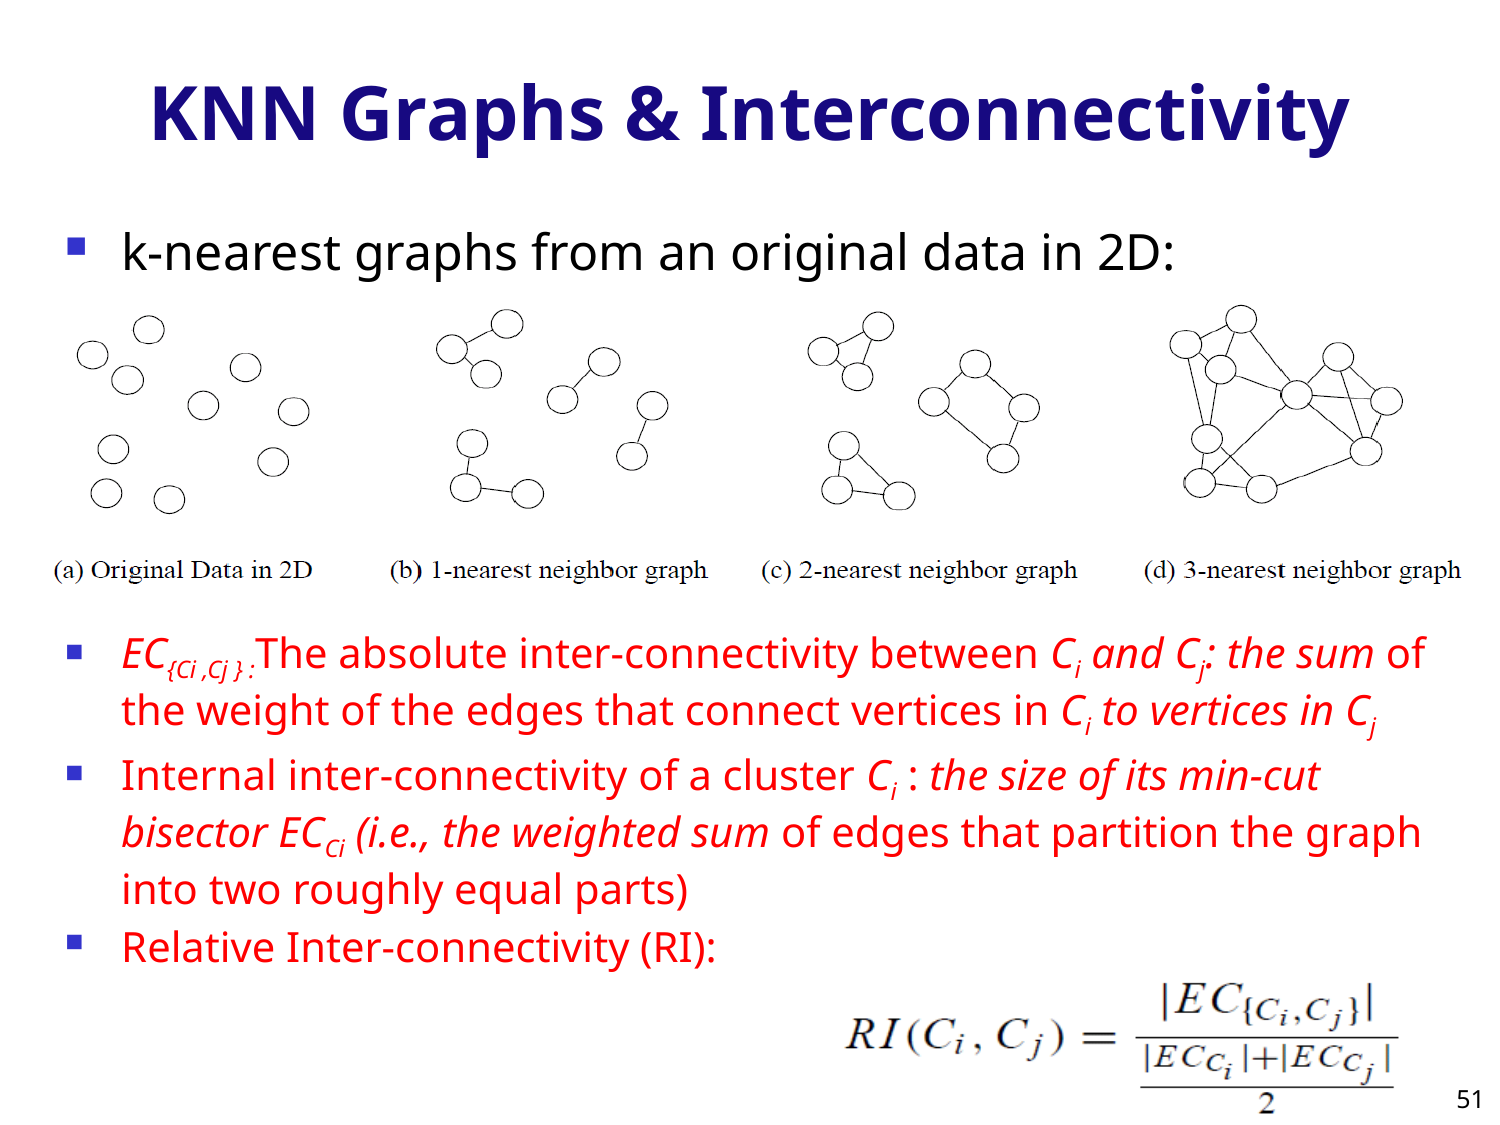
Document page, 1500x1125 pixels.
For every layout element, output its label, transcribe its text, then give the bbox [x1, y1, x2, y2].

picture [837, 962, 1405, 1125]
slide_number 51 [1408, 1062, 1500, 1125]
list k-nearest graphs from an original data in 2D: EC{Ci ,Cj } :The absolute inter-connectivity between Ci and Cj: the sum of the weight of the edges that connect vertices in Ci to vertices in Cj Internal inter-connectivity of a cluster Ci : the size of its min-cut bisector ECCi (i.e., the weighted sum of edges that partition the graph into two roughly equal parts) Relative Inter-connectivity (RI): [50, 597, 1450, 1050]
list k-nearest graphs from an original data in 2D: EC{Ci ,Cj } :The absolute inter-connectivity between Ci and Cj: the sum of the weight of the edges that connect vertices in Ci to vertices in Cj Internal inter-connectivity of a cluster Ci : the size of its min-cut bisector ECCi (i.e., the weighted sum of edges that partition the graph into two roughly equal parts) Relative Inter-connectivity (RI): [50, 212, 1450, 285]
picture [37, 287, 1473, 588]
title KNN Graphs & Interconnectivity [0, 62, 1500, 163]
